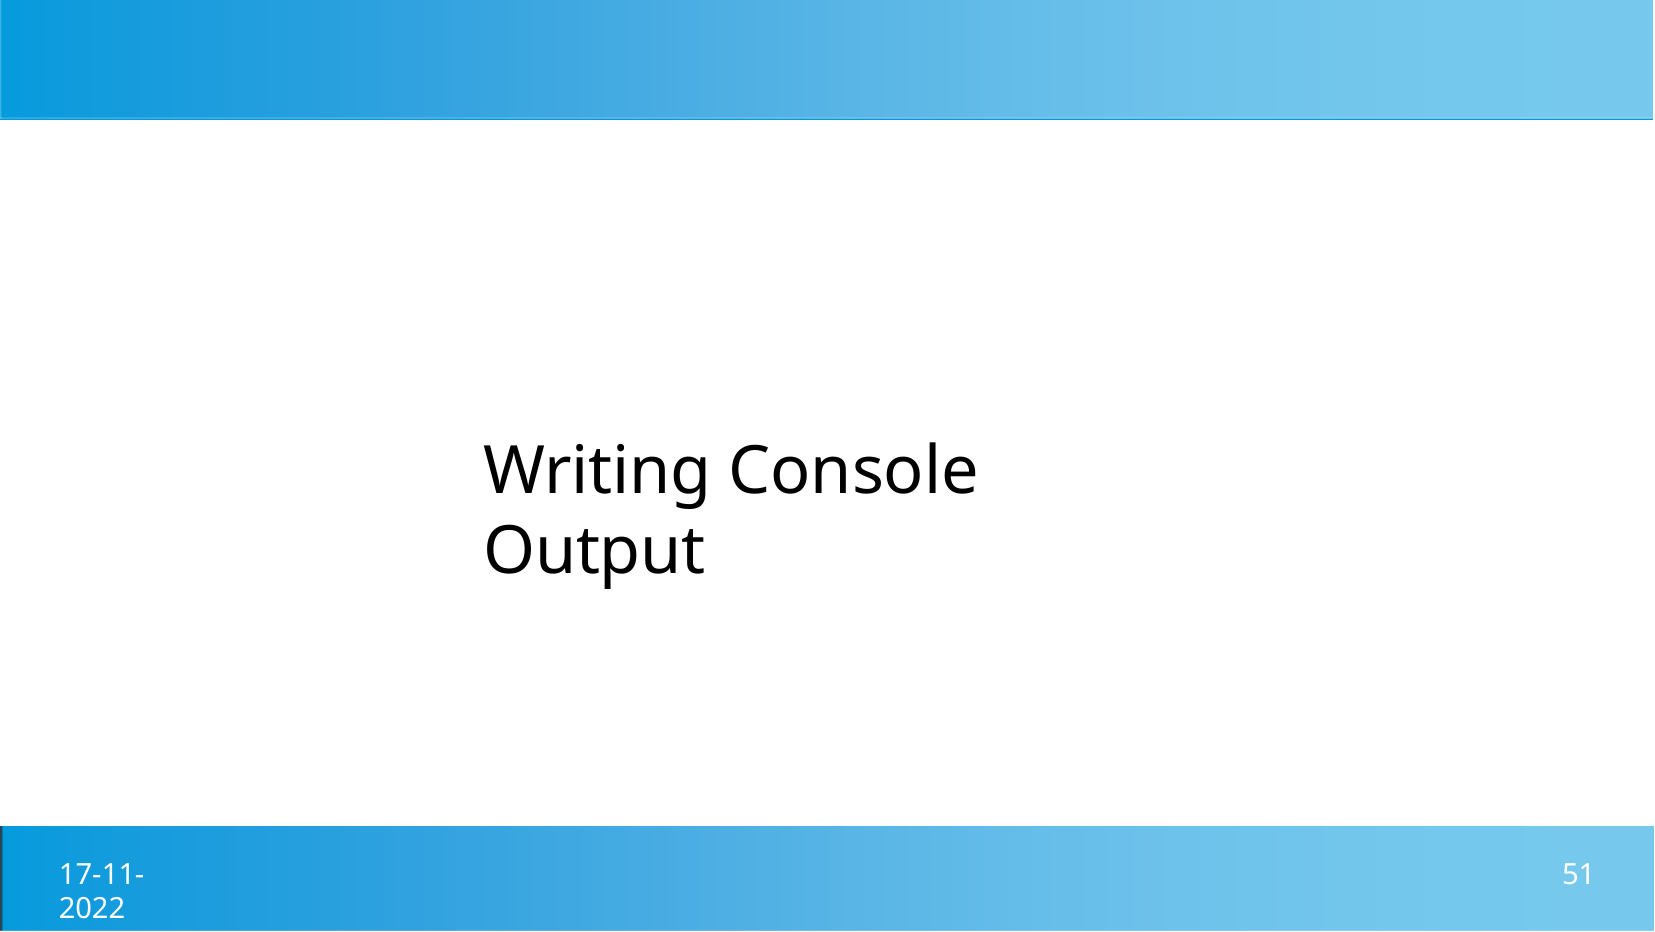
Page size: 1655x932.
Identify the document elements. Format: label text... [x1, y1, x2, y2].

title Writing Console Output [481, 424, 1172, 587]
picture [95, 826, 1654, 931]
picture [93, 0, 1653, 118]
slide_number 51 [1555, 856, 1601, 932]
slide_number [56, 856, 208, 932]
